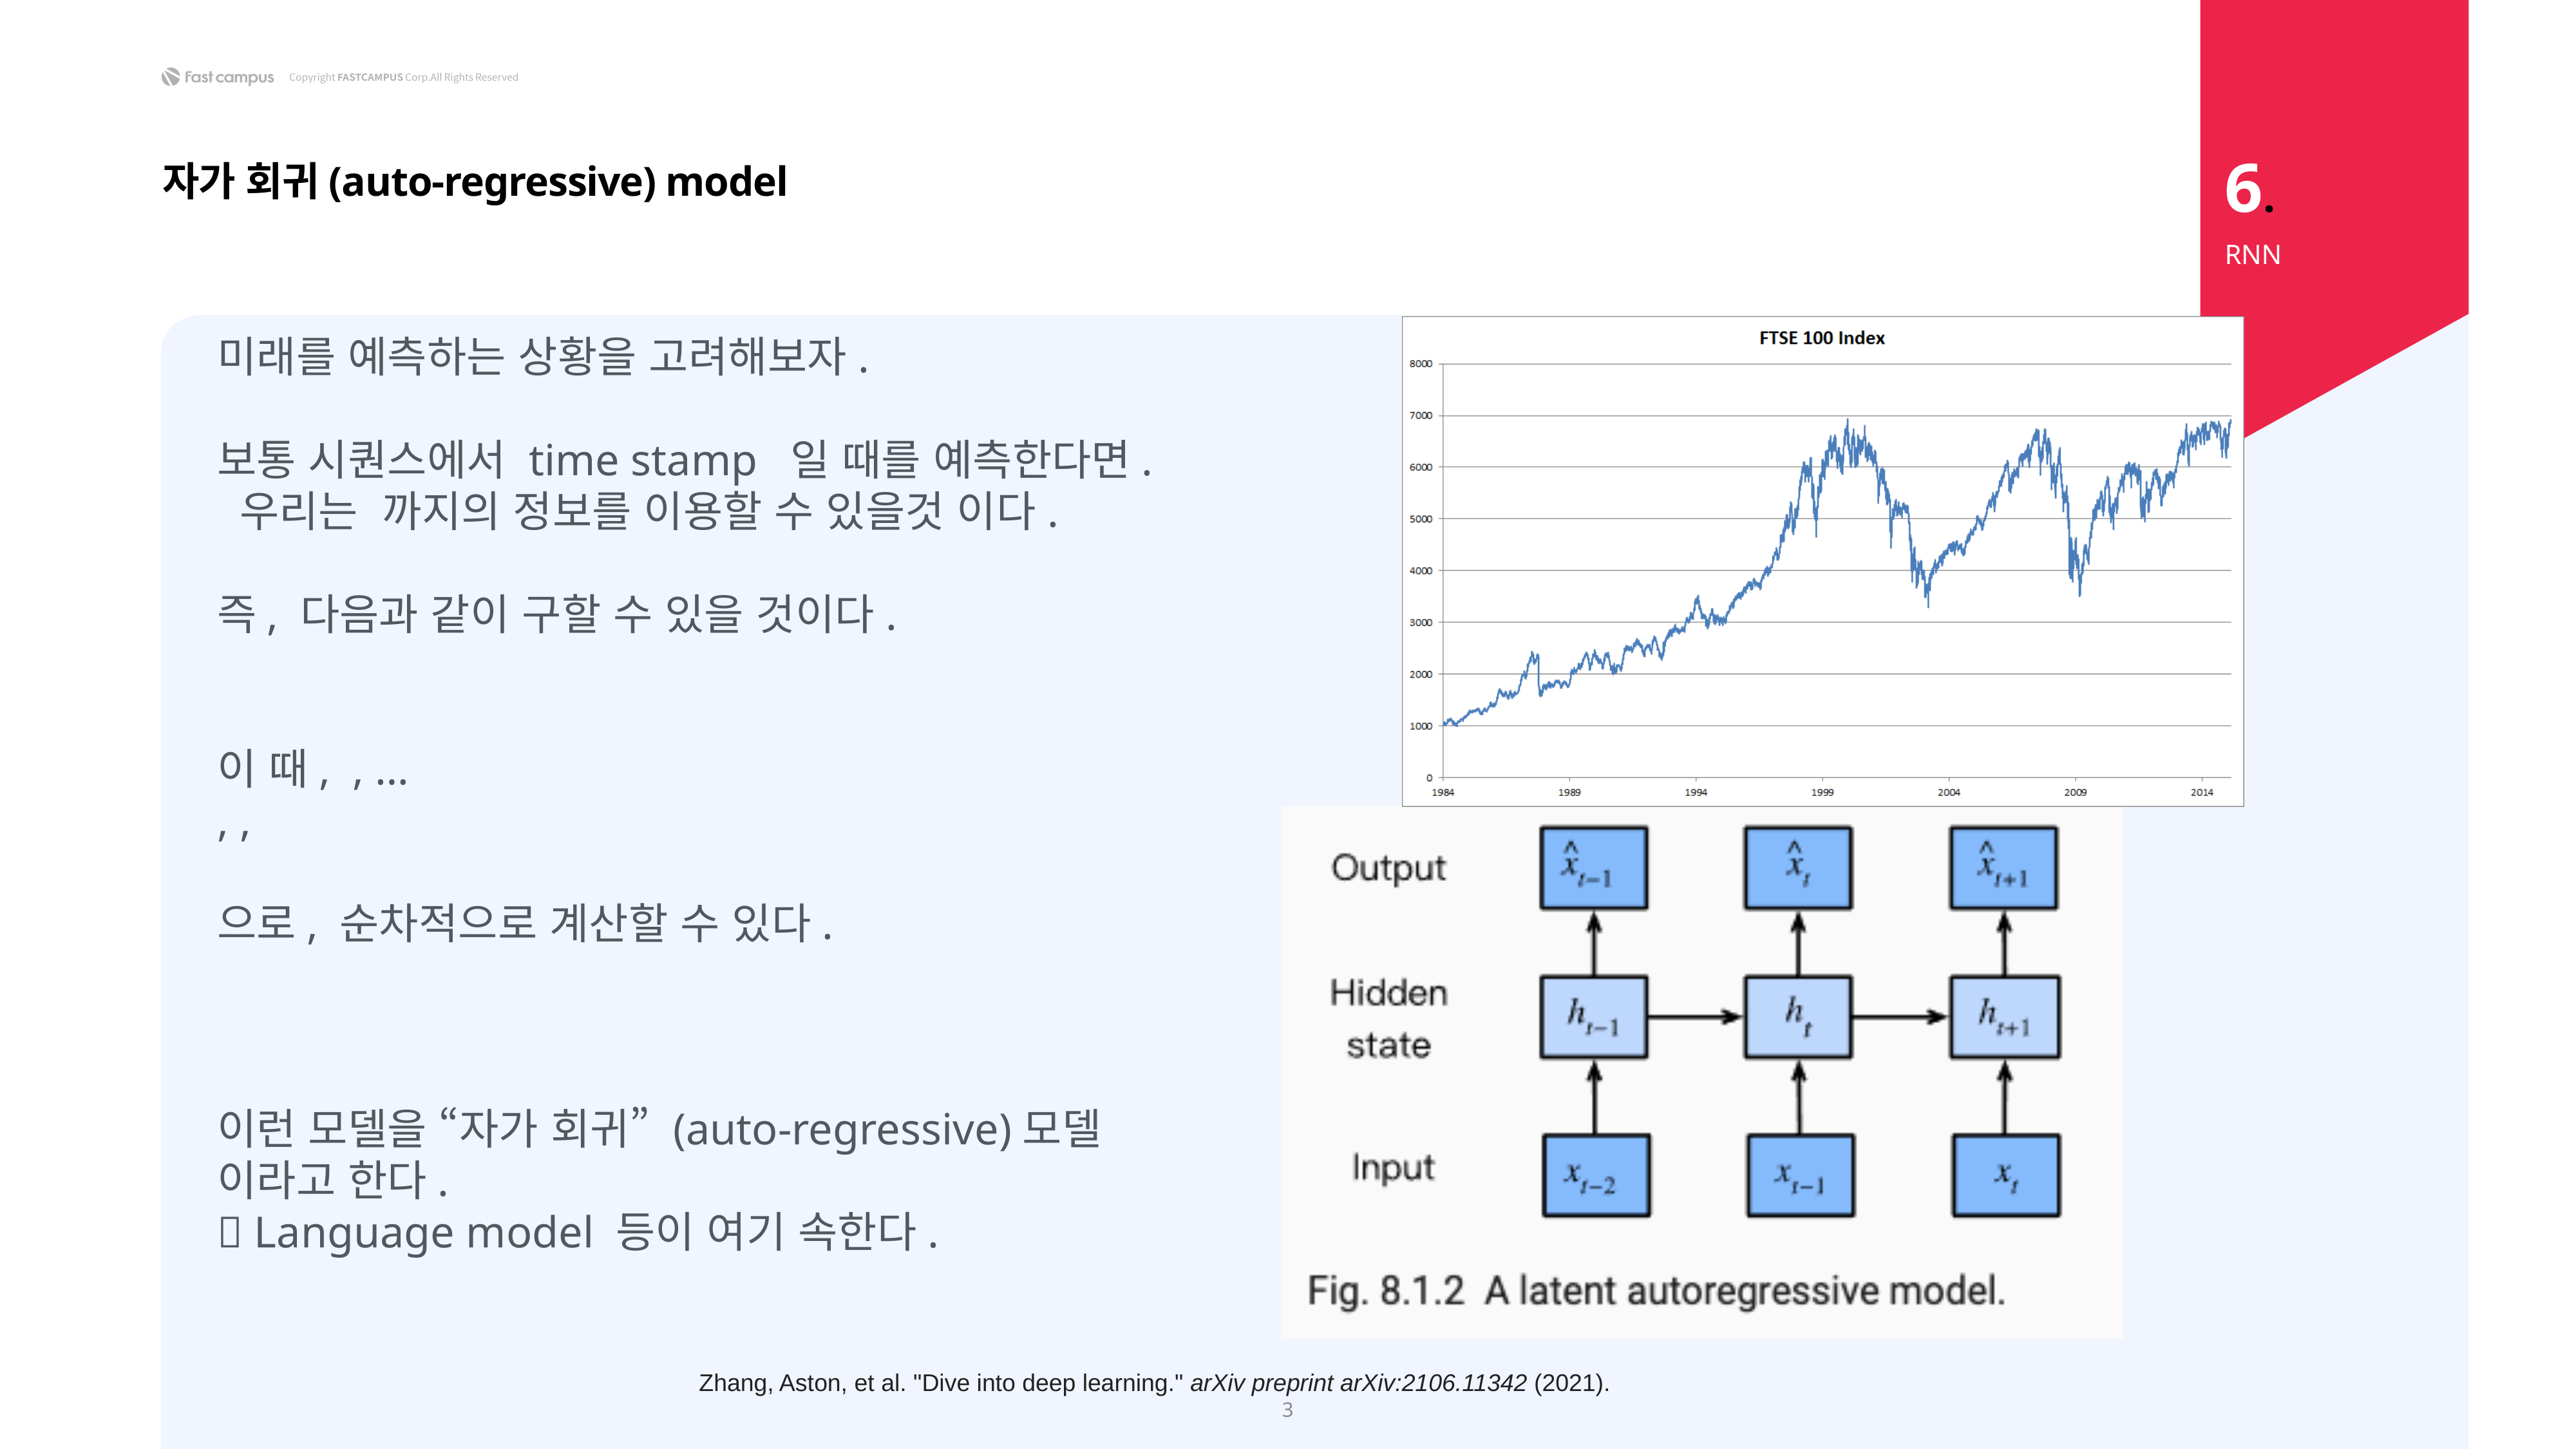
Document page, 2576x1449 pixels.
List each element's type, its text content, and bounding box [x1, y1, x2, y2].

picture [0, 0, 2576, 1449]
text_box RNN [2200, 232, 2469, 276]
text_box 자가 회귀(auto-regressive) model [160, 154, 1904, 205]
text_box 6. [2200, 148, 2469, 232]
slide_number 3 [998, 1401, 1578, 1449]
text_box Zhang, Aston, et al. "Dive into deep learning." arXiv preprint arXiv:2106.11342 (2021). [689, 1362, 1620, 1401]
